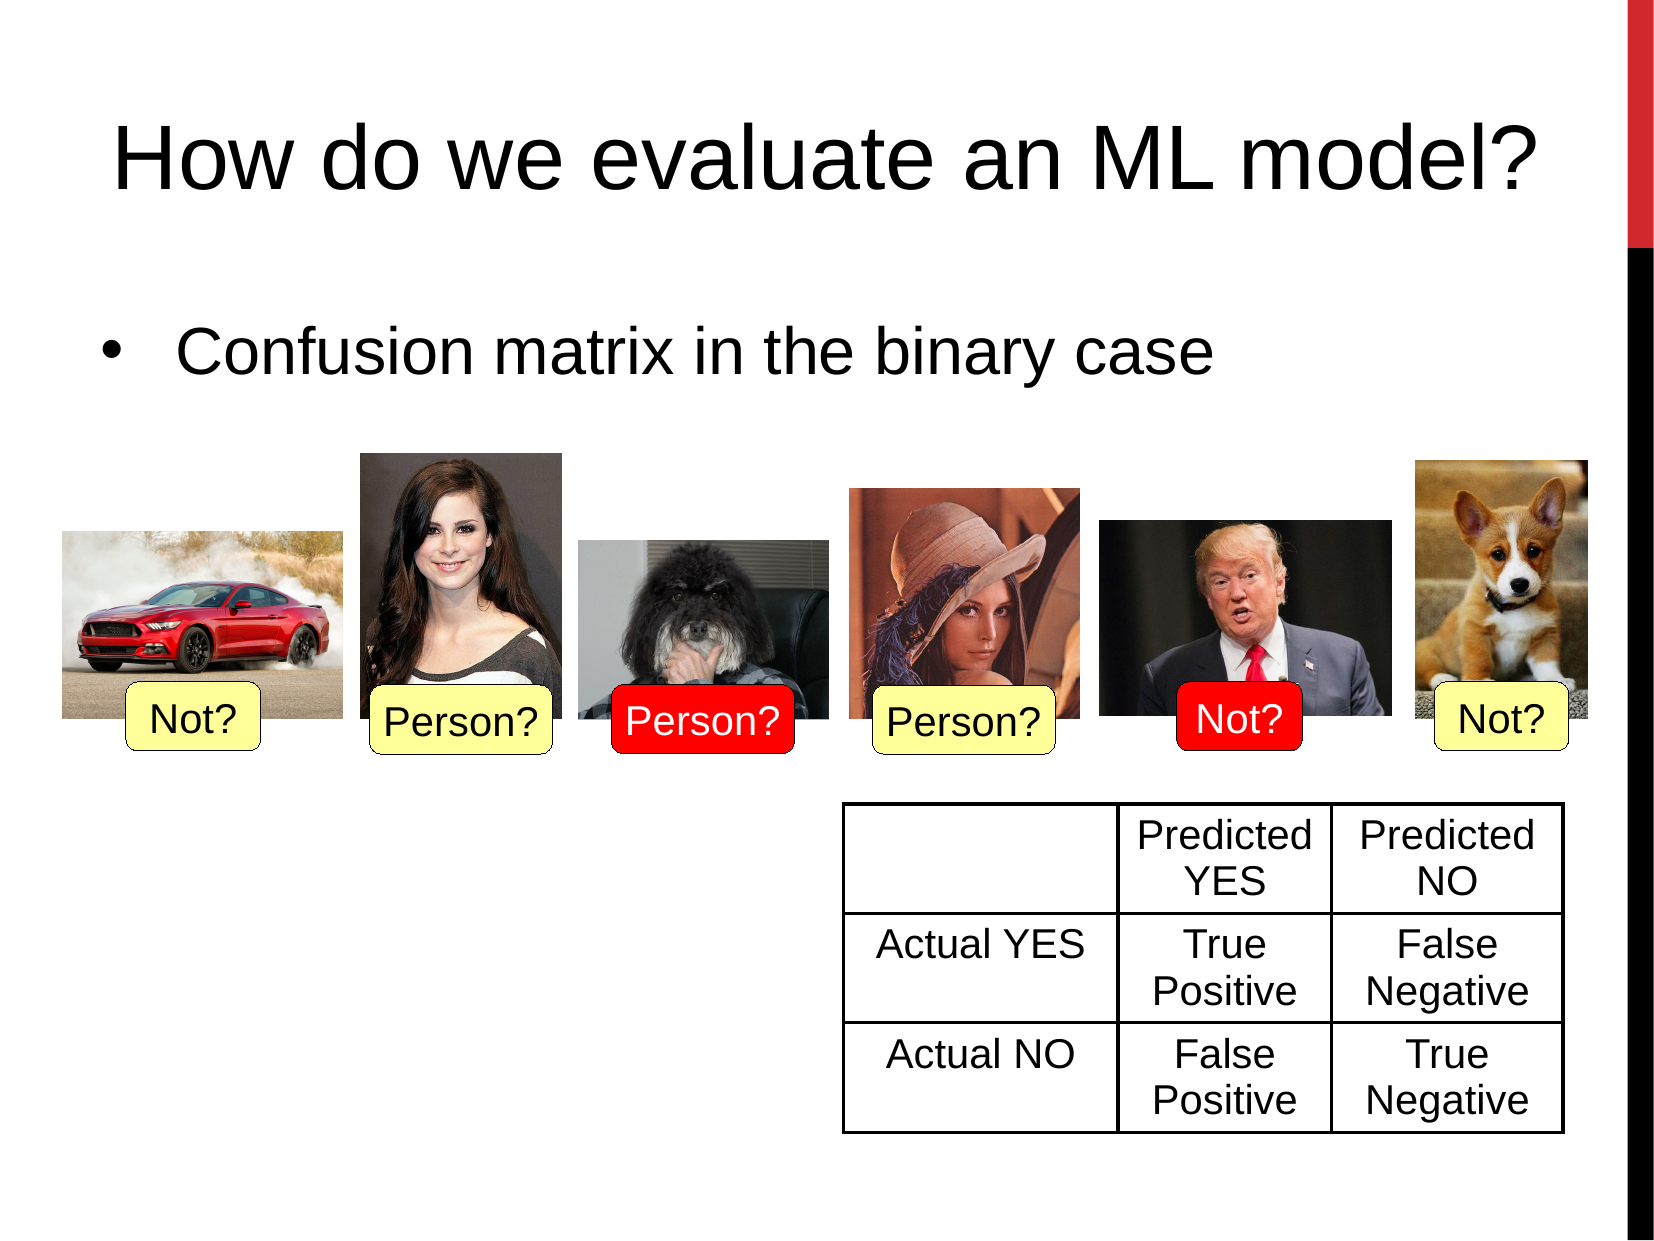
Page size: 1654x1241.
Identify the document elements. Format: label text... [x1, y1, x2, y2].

picture [1098, 520, 1392, 716]
table_cell False Positive [1120, 1024, 1330, 1131]
table_cell True Positive [1120, 915, 1330, 1021]
picture [848, 488, 1080, 719]
text_box Person? [872, 723, 1056, 755]
table_header Predicted NO [1333, 806, 1561, 912]
text_box Not? [125, 723, 261, 751]
table_cell Actual NO [845, 1024, 1116, 1131]
text_box Not? [1434, 723, 1569, 751]
text_box Person? [611, 734, 795, 754]
picture [62, 531, 343, 719]
table_header Predicted YES [1120, 806, 1330, 912]
table_cell Actual YES [845, 915, 1116, 1021]
text_box How do we evaluate an ML model? [82, 49, 1571, 257]
table_cell False Negative [1333, 915, 1561, 1021]
text_box Not? [1176, 722, 1303, 751]
picture [578, 539, 829, 730]
picture [1414, 459, 1589, 719]
text_box Confusion matrix in the binary case [82, 307, 1571, 1080]
picture [360, 452, 562, 719]
table_header [845, 806, 1116, 912]
text_box Person? [369, 722, 553, 755]
table_cell True Negative [1333, 1024, 1561, 1131]
